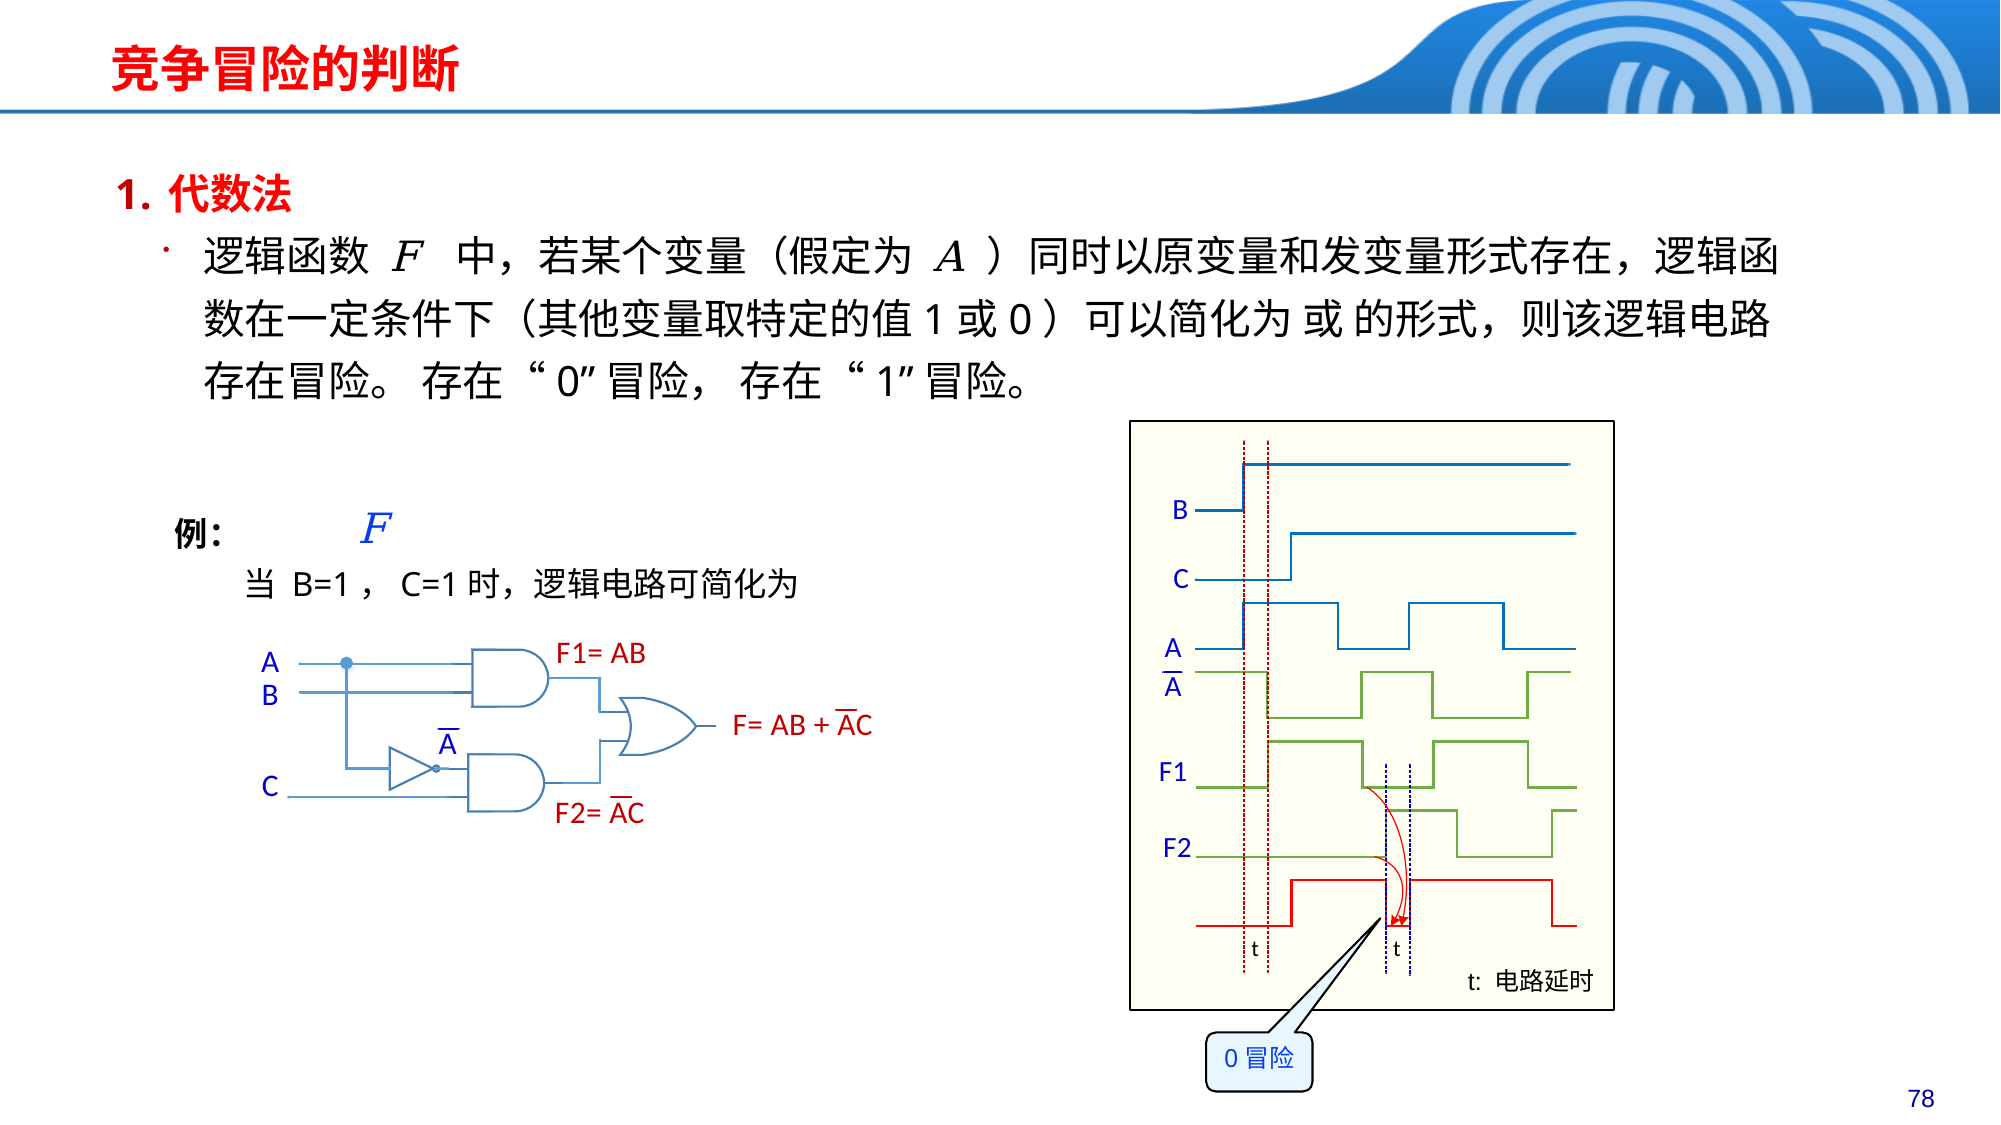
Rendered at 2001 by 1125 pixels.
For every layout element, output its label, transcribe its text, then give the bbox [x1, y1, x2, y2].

picture [0, 0, 2000, 114]
text_box 0冒险 [1206, 1020, 1313, 1092]
title 竞争冒险的判断 [99, 40, 1251, 103]
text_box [160, 495, 1094, 849]
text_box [1129, 420, 1615, 1011]
